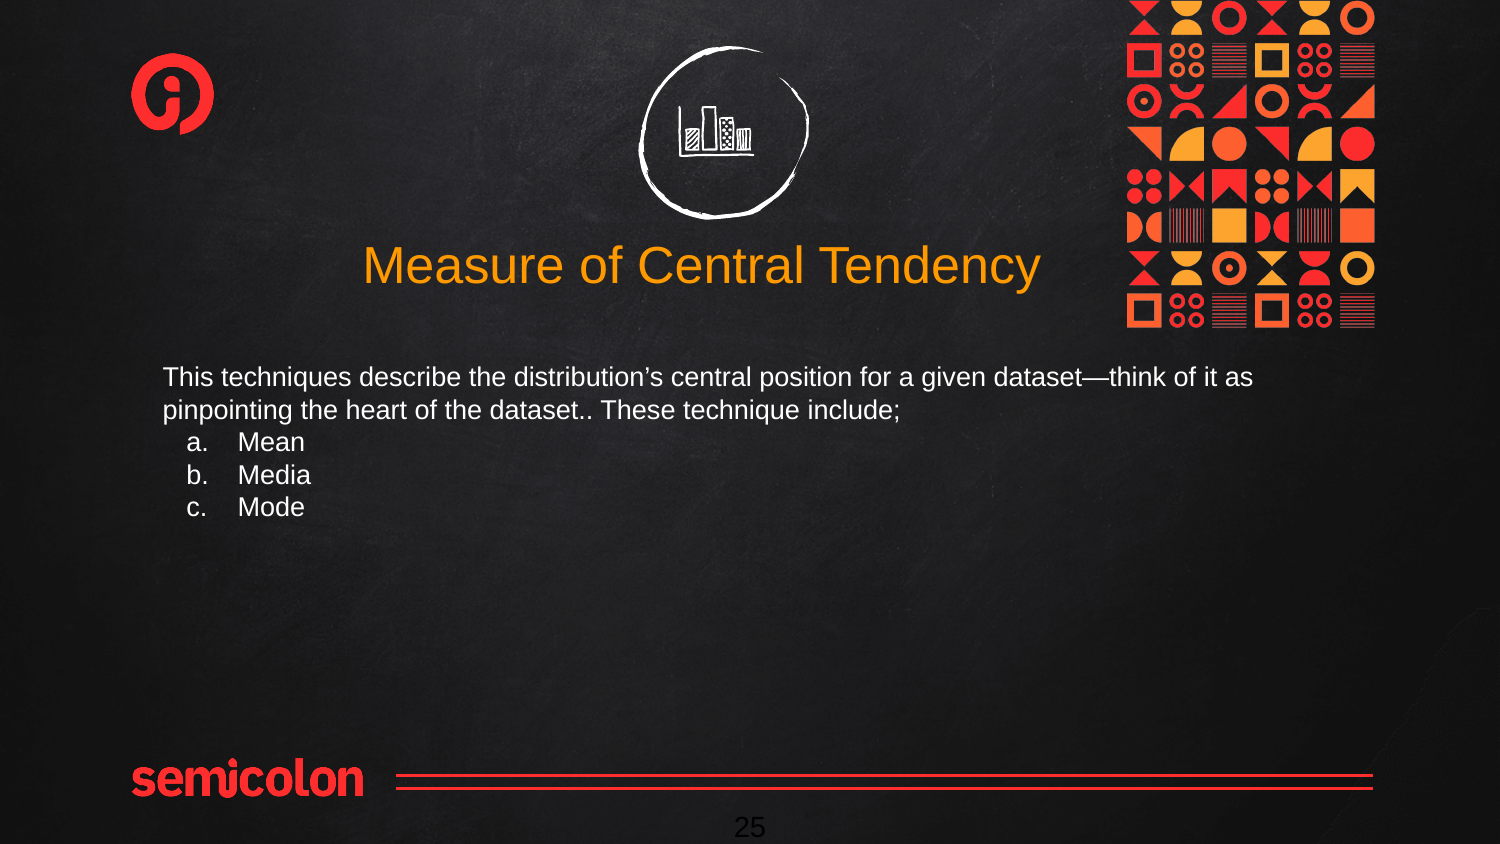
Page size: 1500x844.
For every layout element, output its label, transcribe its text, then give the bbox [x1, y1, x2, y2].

text_box [638, 85, 809, 216]
picture [0, 0, 1500, 844]
text_box Measure of Central Tendency [347, 216, 1097, 307]
text_box [678, 106, 755, 157]
slide_number ‹#› [705, 792, 795, 844]
title [659, 8, 841, 127]
text_box This techniques describe the distribution’s central position for a given dataset—think of it as pinpointing the heart of the dataset.. These technique include; Mean Media Mode [147, 312, 1378, 738]
